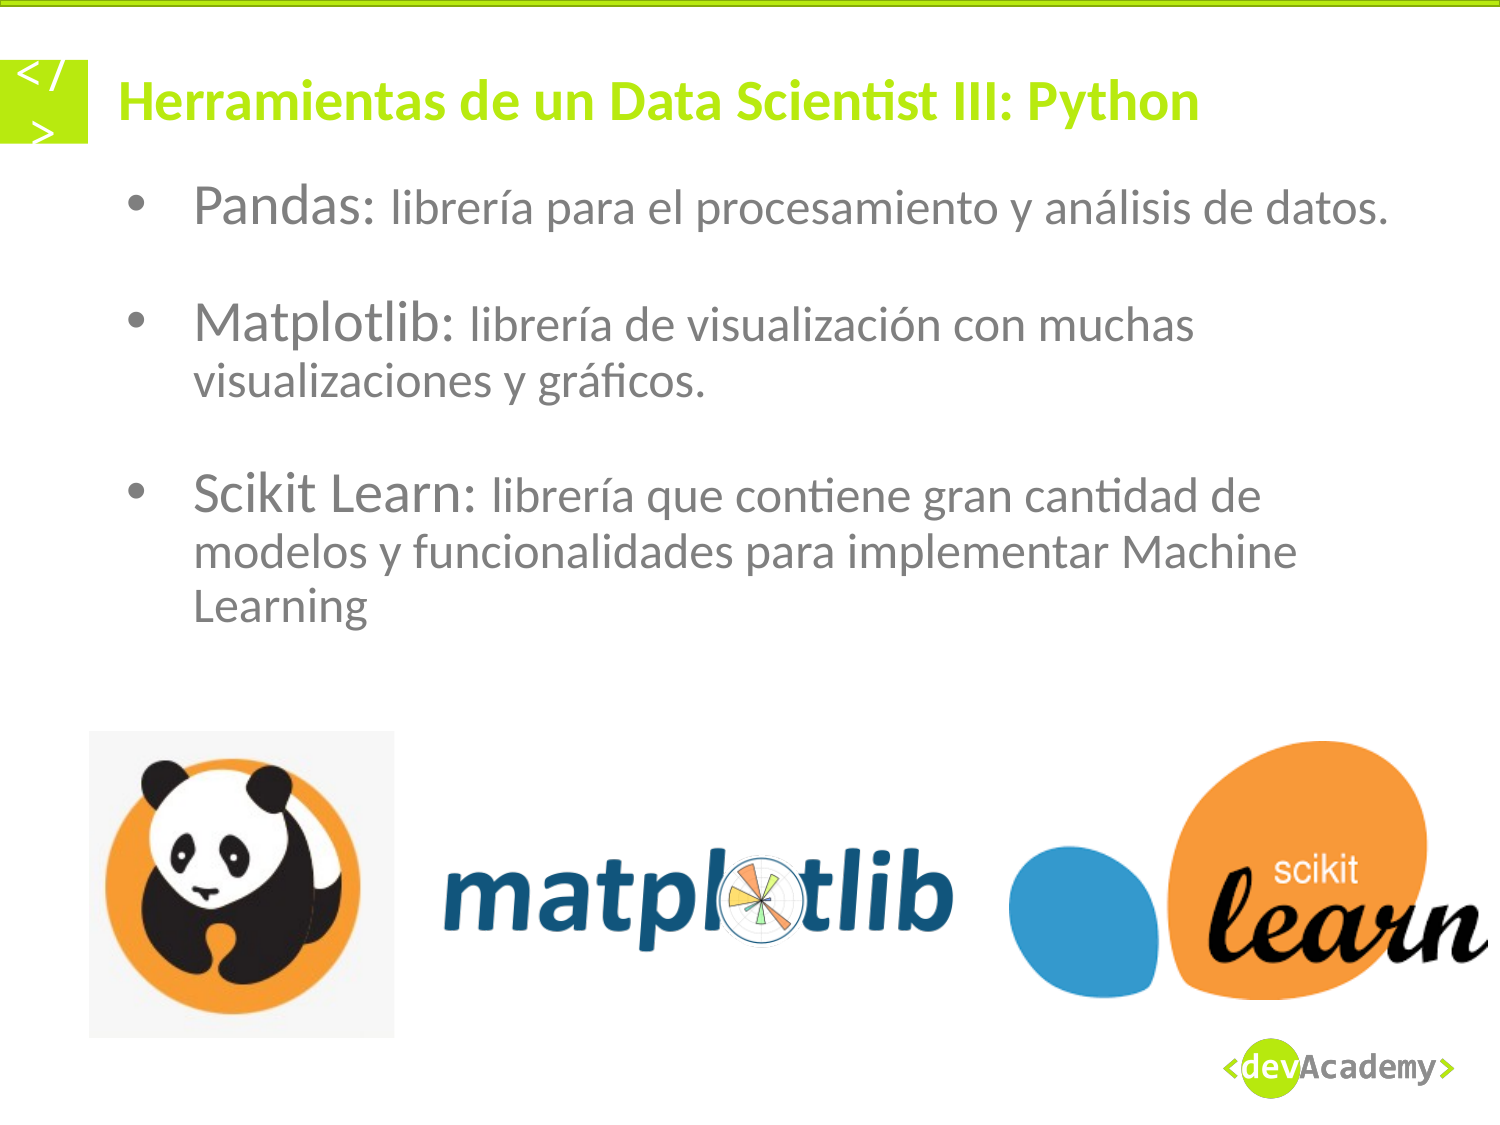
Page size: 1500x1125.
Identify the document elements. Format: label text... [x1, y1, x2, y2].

picture [1218, 1036, 1458, 1102]
picture [422, 829, 982, 965]
picture [88, 730, 395, 1038]
list Pandas: librería para el procesamiento y análisis de datos. Matplotlib: librería de visualización con muchas visualizaciones y gráficos. Scikit Learn: librería que contiene gran cantidad de modelos y funcionalidades para implementar Machine Learning [103, 167, 1458, 1014]
picture [1009, 741, 1489, 1001]
title Herramientas de un Data Scientist III: Python [103, 59, 1458, 144]
